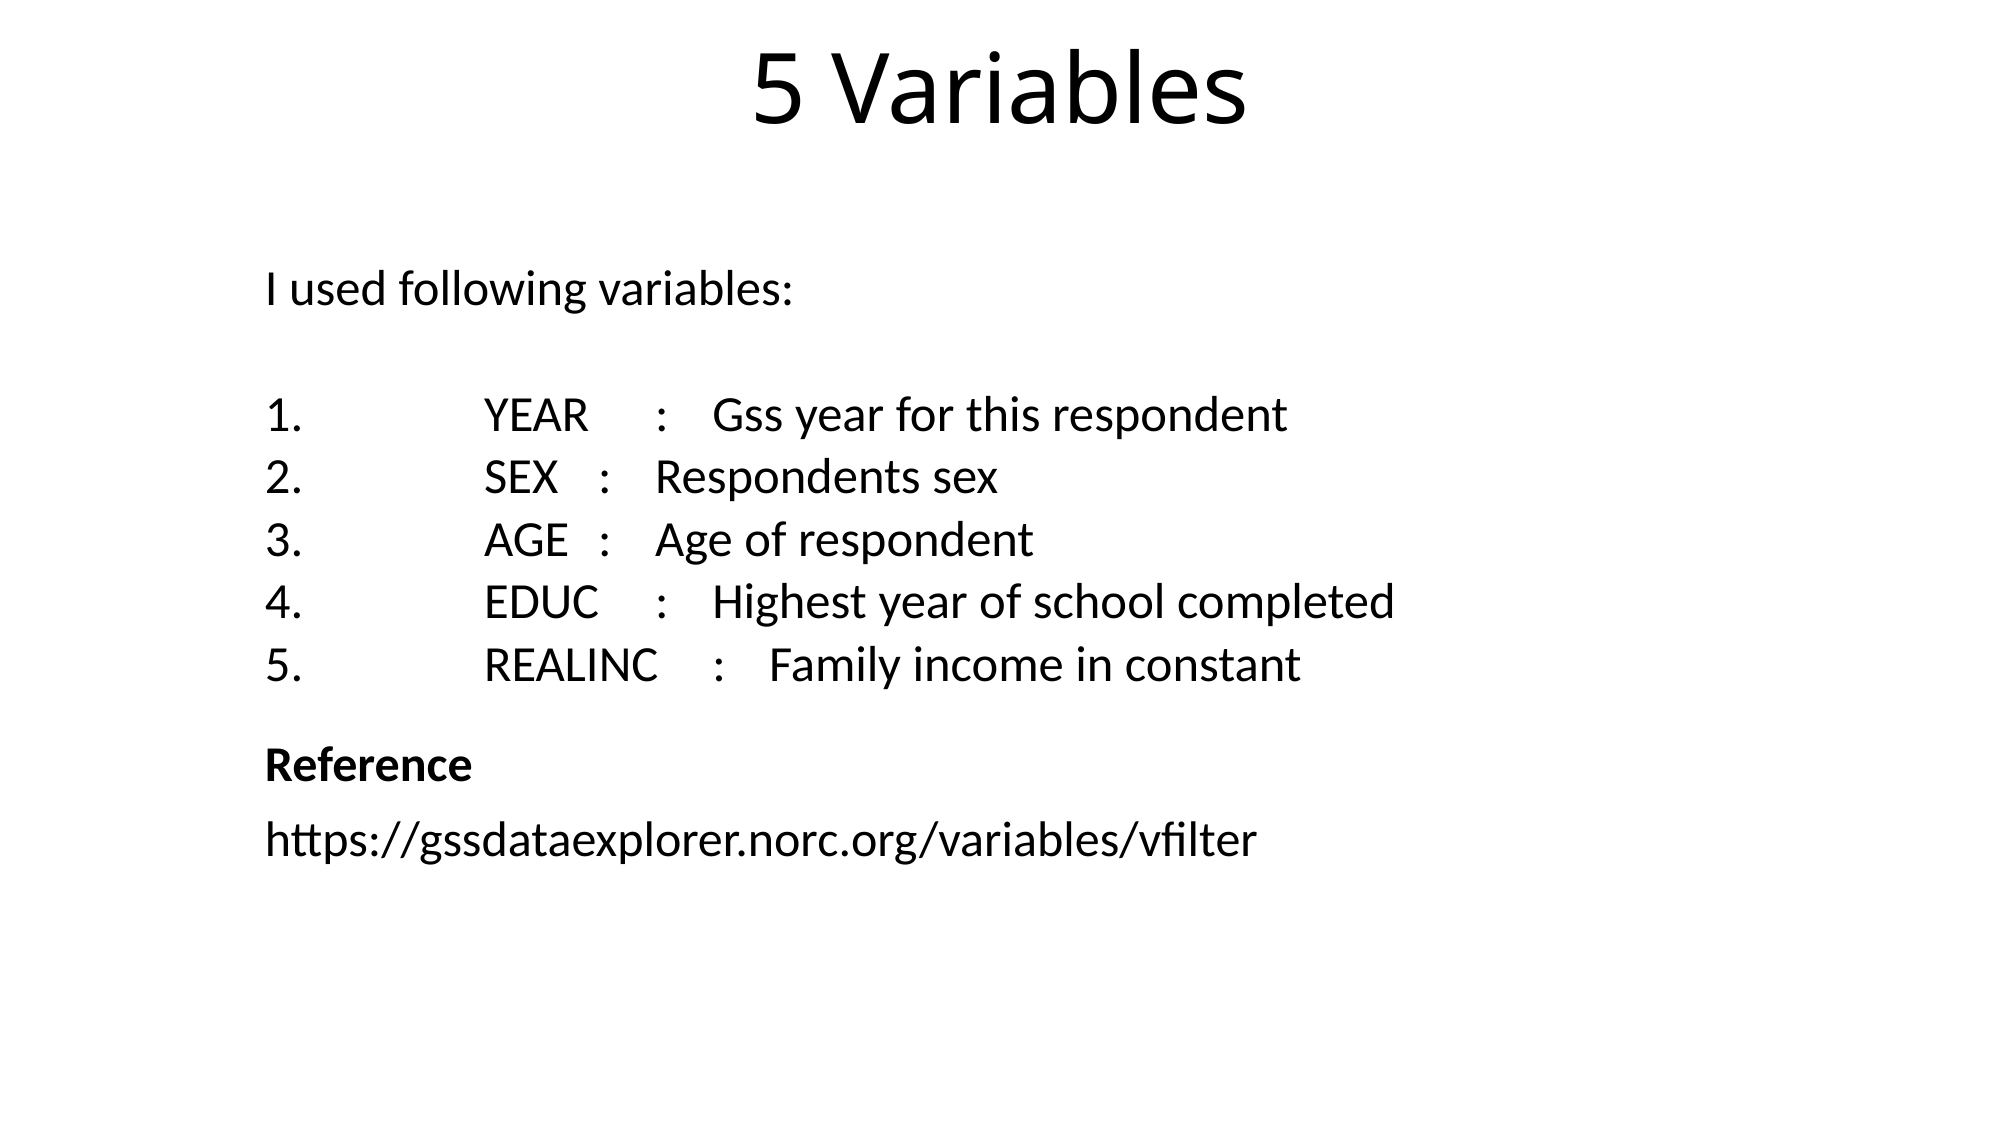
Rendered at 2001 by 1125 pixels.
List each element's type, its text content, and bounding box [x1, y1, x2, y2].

text_box Reference https://gssdataexplorer.norc.org/variables/vfilter [249, 656, 1843, 1057]
subtitle I used following variables: YEAR : Gss year for this respondent SEX : Respondents sex AGE : Age of respondent EDUC : Highest year of school completed REALINC : Family income in constant [249, 192, 1764, 656]
title 5 Variables [249, 31, 1750, 153]
